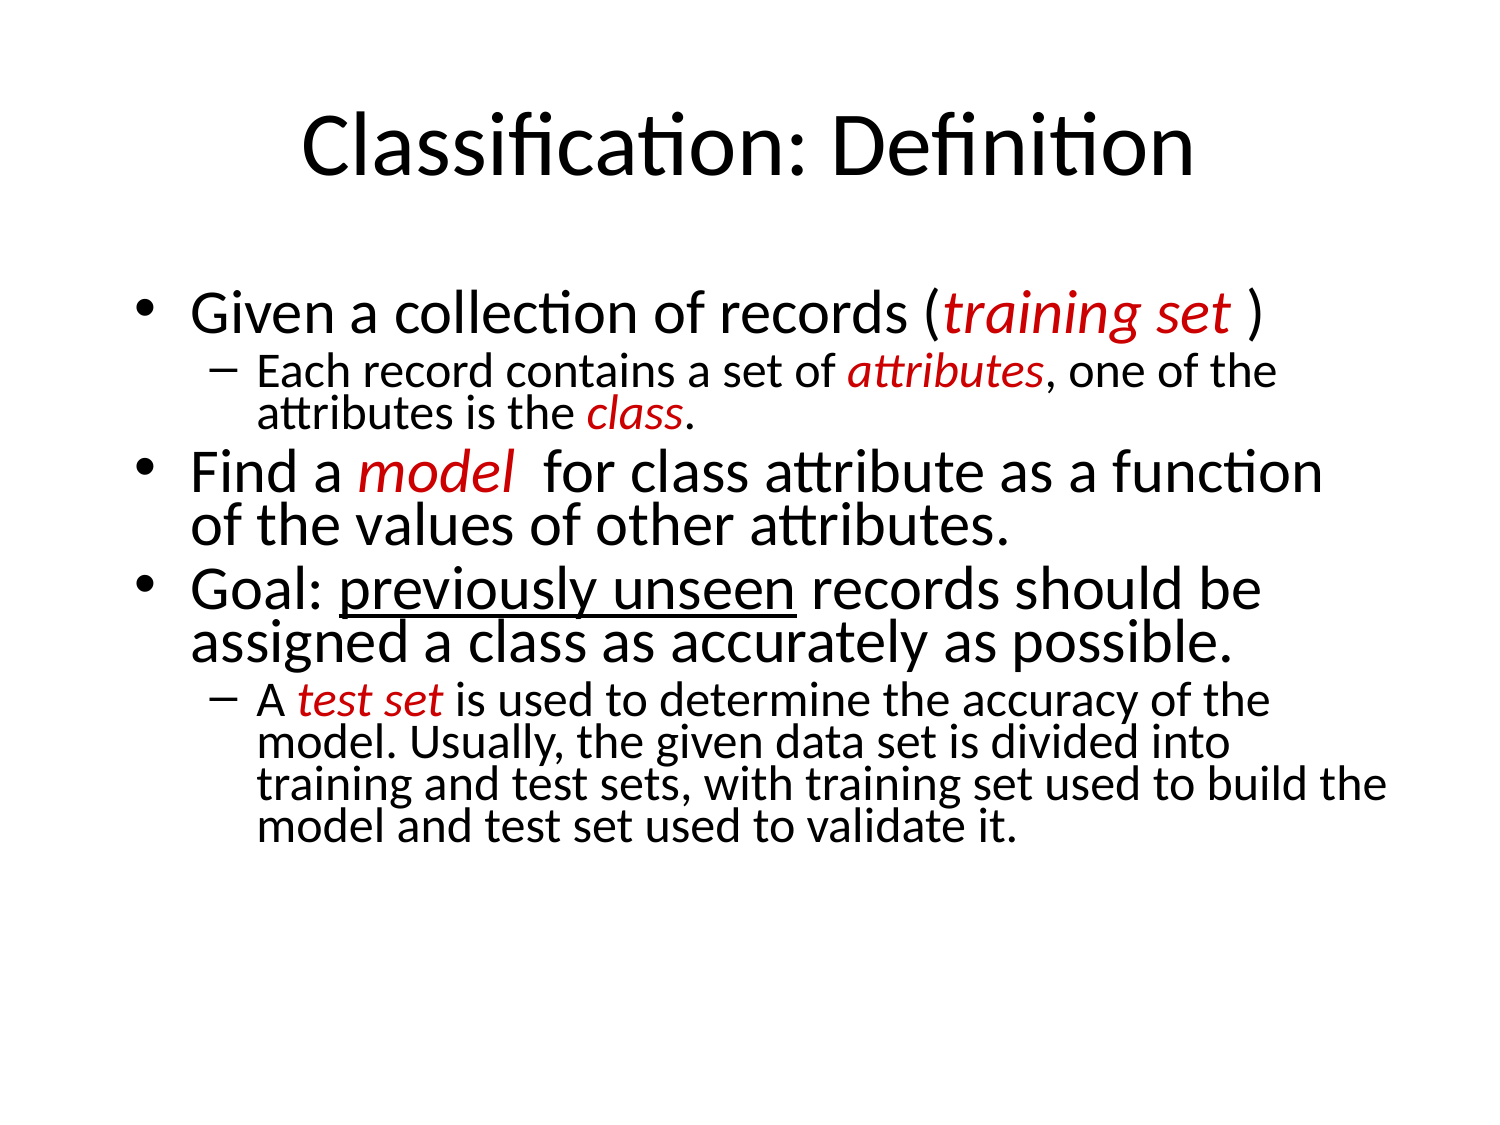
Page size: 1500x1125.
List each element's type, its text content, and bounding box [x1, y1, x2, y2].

title Classification: Definition [75, 45, 1425, 233]
list Given a collection of records (training set ) Each record contains a set of attributes, one of the attributes is the class. Find a model for class attribute as a function of the values of other attributes. Goal: previously unseen records should be assigned a class as accurately as possible. A test set is used to determine the accuracy of the model. Usually, the given data set is divided into training and test sets, with training set used to build the model and test set used to validate it. [119, 284, 1406, 919]
